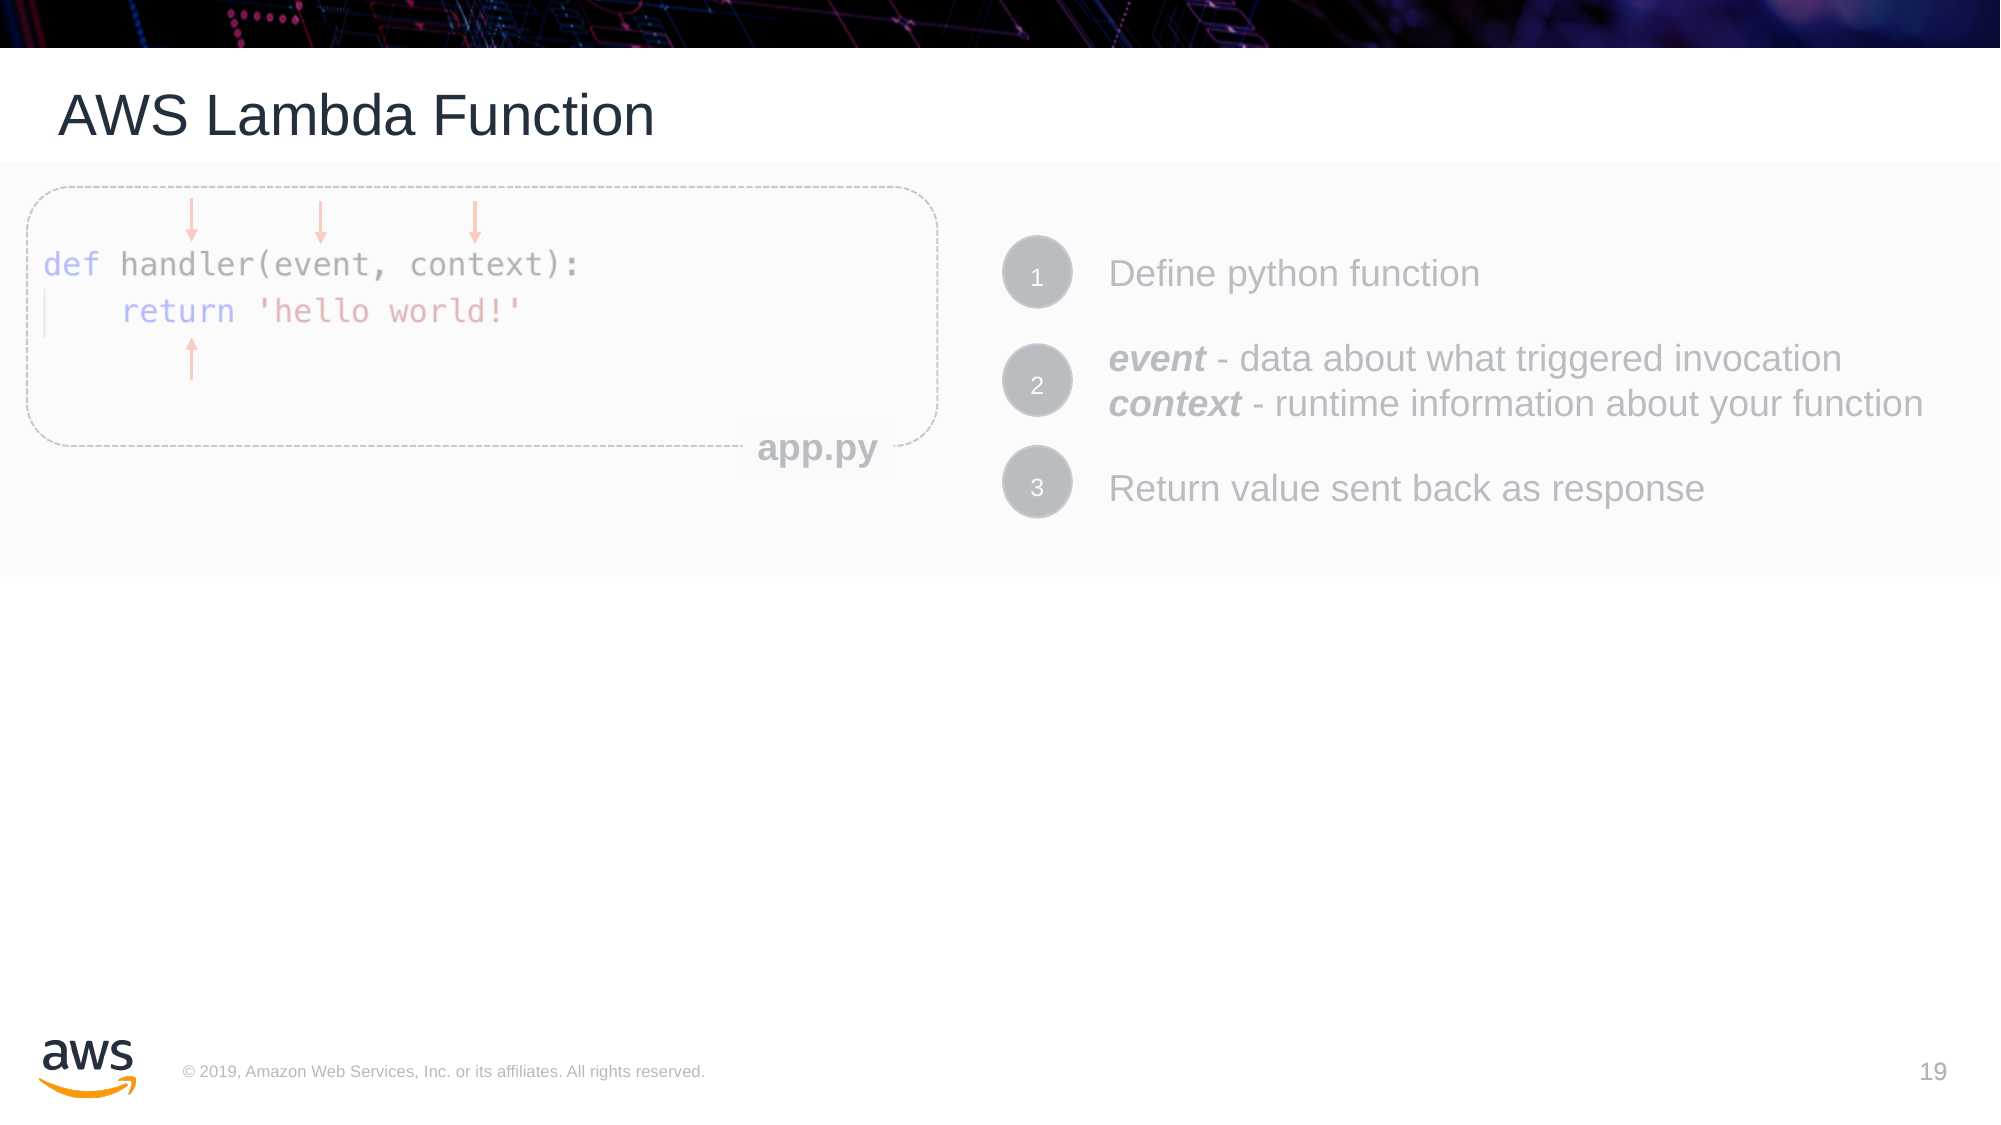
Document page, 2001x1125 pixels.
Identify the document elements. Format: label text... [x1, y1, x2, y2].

picture [39, 1040, 136, 1098]
text_box [0, 161, 2000, 578]
picture [43, 222, 636, 389]
title AWS Lambda Function [43, 67, 1963, 161]
picture [0, 0, 2000, 48]
slide_number 19 [1512, 1040, 1963, 1101]
